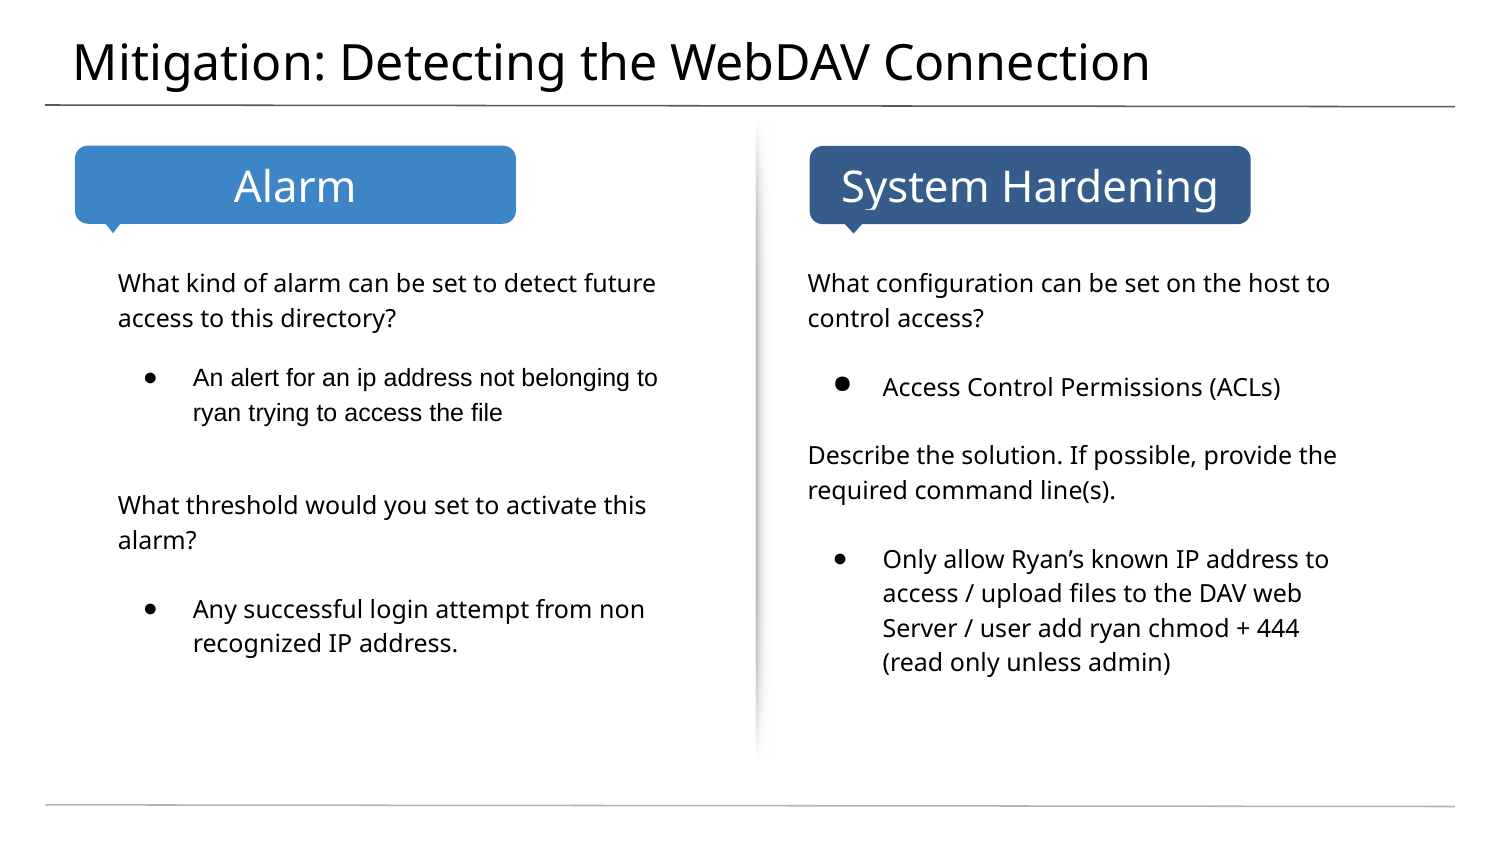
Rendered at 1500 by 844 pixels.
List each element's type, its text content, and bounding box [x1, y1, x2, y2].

picture [703, 107, 839, 263]
title Mitigation: Detecting the WebDAV Connection [0, 0, 1500, 88]
subtitle What kind of alarm can be set to detect future access to this directory? An alert for an ip address not belonging to ryan trying to access the file What threshold would you set to activate this alarm? Any successful login attempt from non recognized IP address. [42, 263, 732, 805]
subtitle What configuration can be set on the host to control access? Access Control Permissions (ACLs) Describe the solution. If possible, provide the required command line(s). Only allow Ryan’s known IP address to access / upload files to the DAV web Server / user add ryan chmod + 444 (read only unless admin) [732, 263, 1438, 805]
